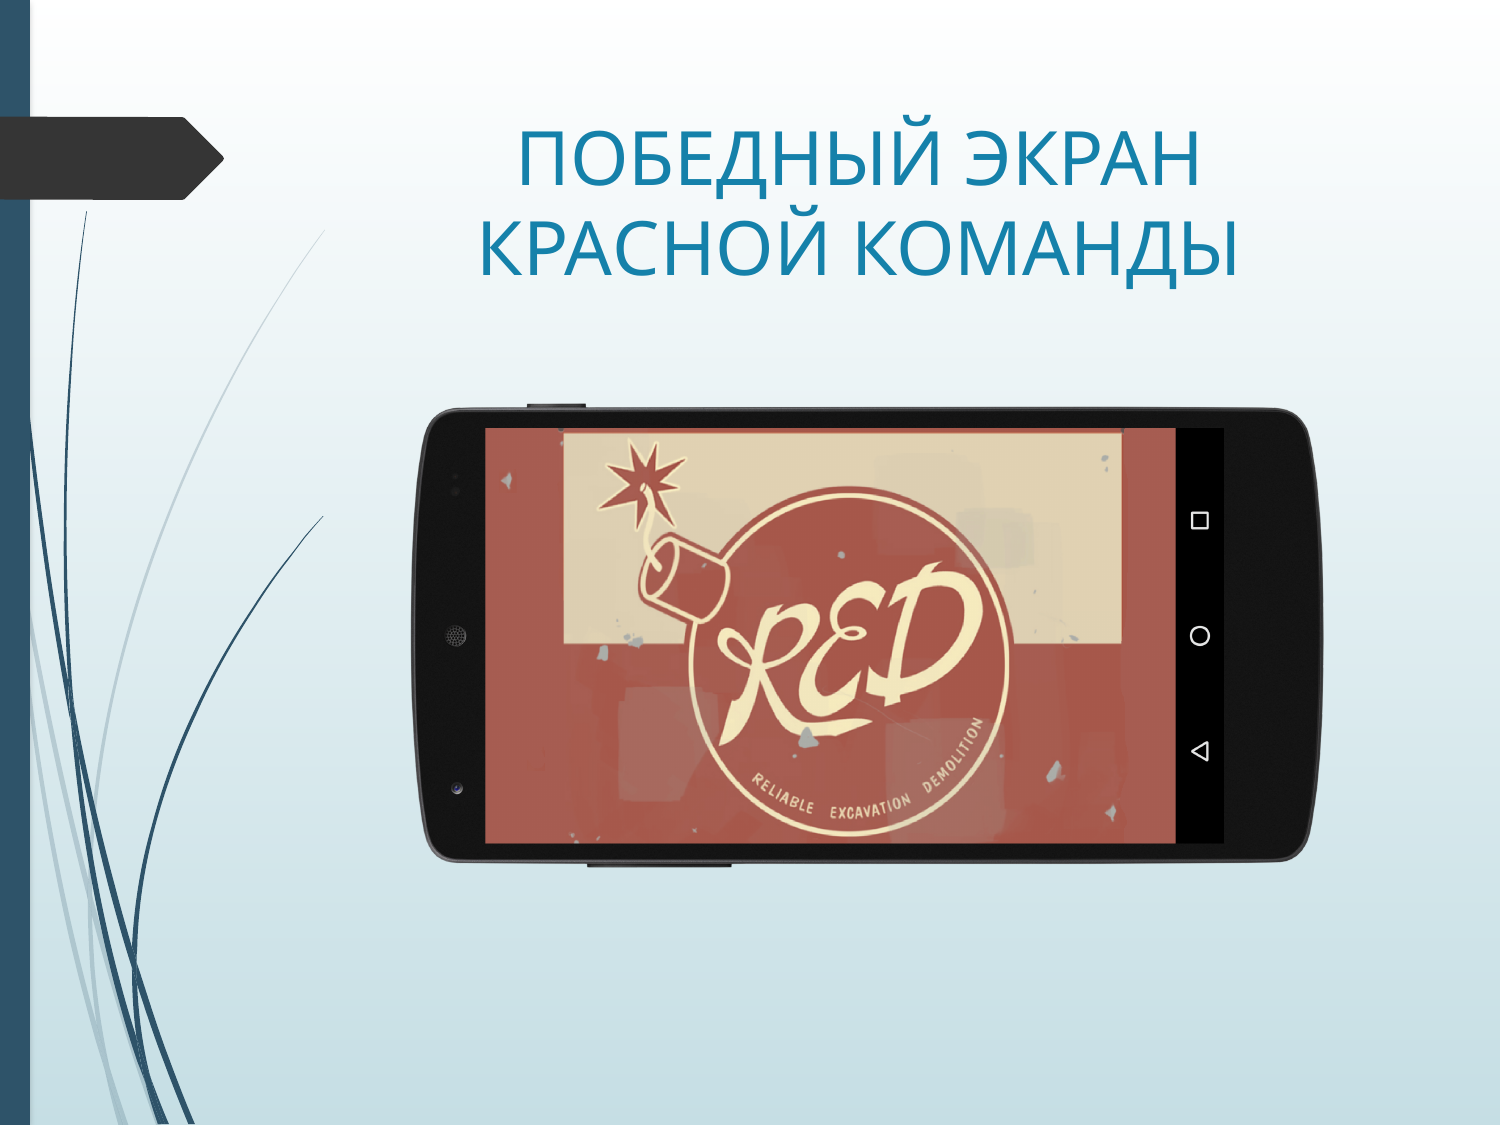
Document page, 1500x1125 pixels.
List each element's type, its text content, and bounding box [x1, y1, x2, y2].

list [410, 402, 1324, 869]
title ПОБЕДНЫЙ ЭКРАН КРАСНОЙ КОМАНДЫ [319, 102, 1400, 313]
